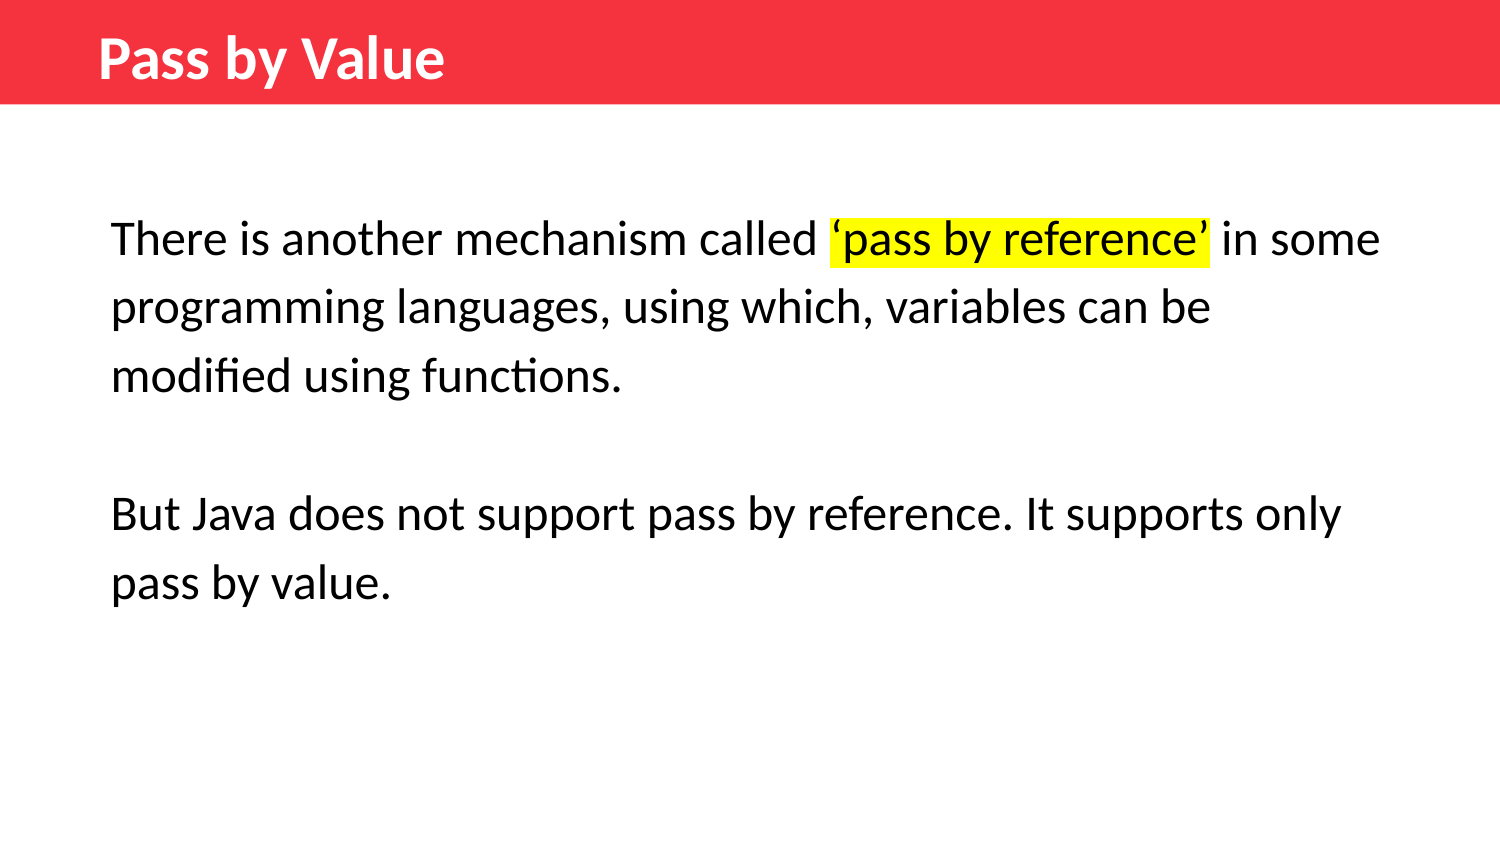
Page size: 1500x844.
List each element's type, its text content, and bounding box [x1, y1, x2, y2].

text_box [0, 0, 1500, 105]
text_box There is another mechanism called ‘pass by reference’ in some programming languages, using which, variables can be modified using functions. But Java does not support pass by reference. It supports only pass by value. [95, 180, 1411, 602]
text_box Pass by Value [83, 2, 563, 138]
